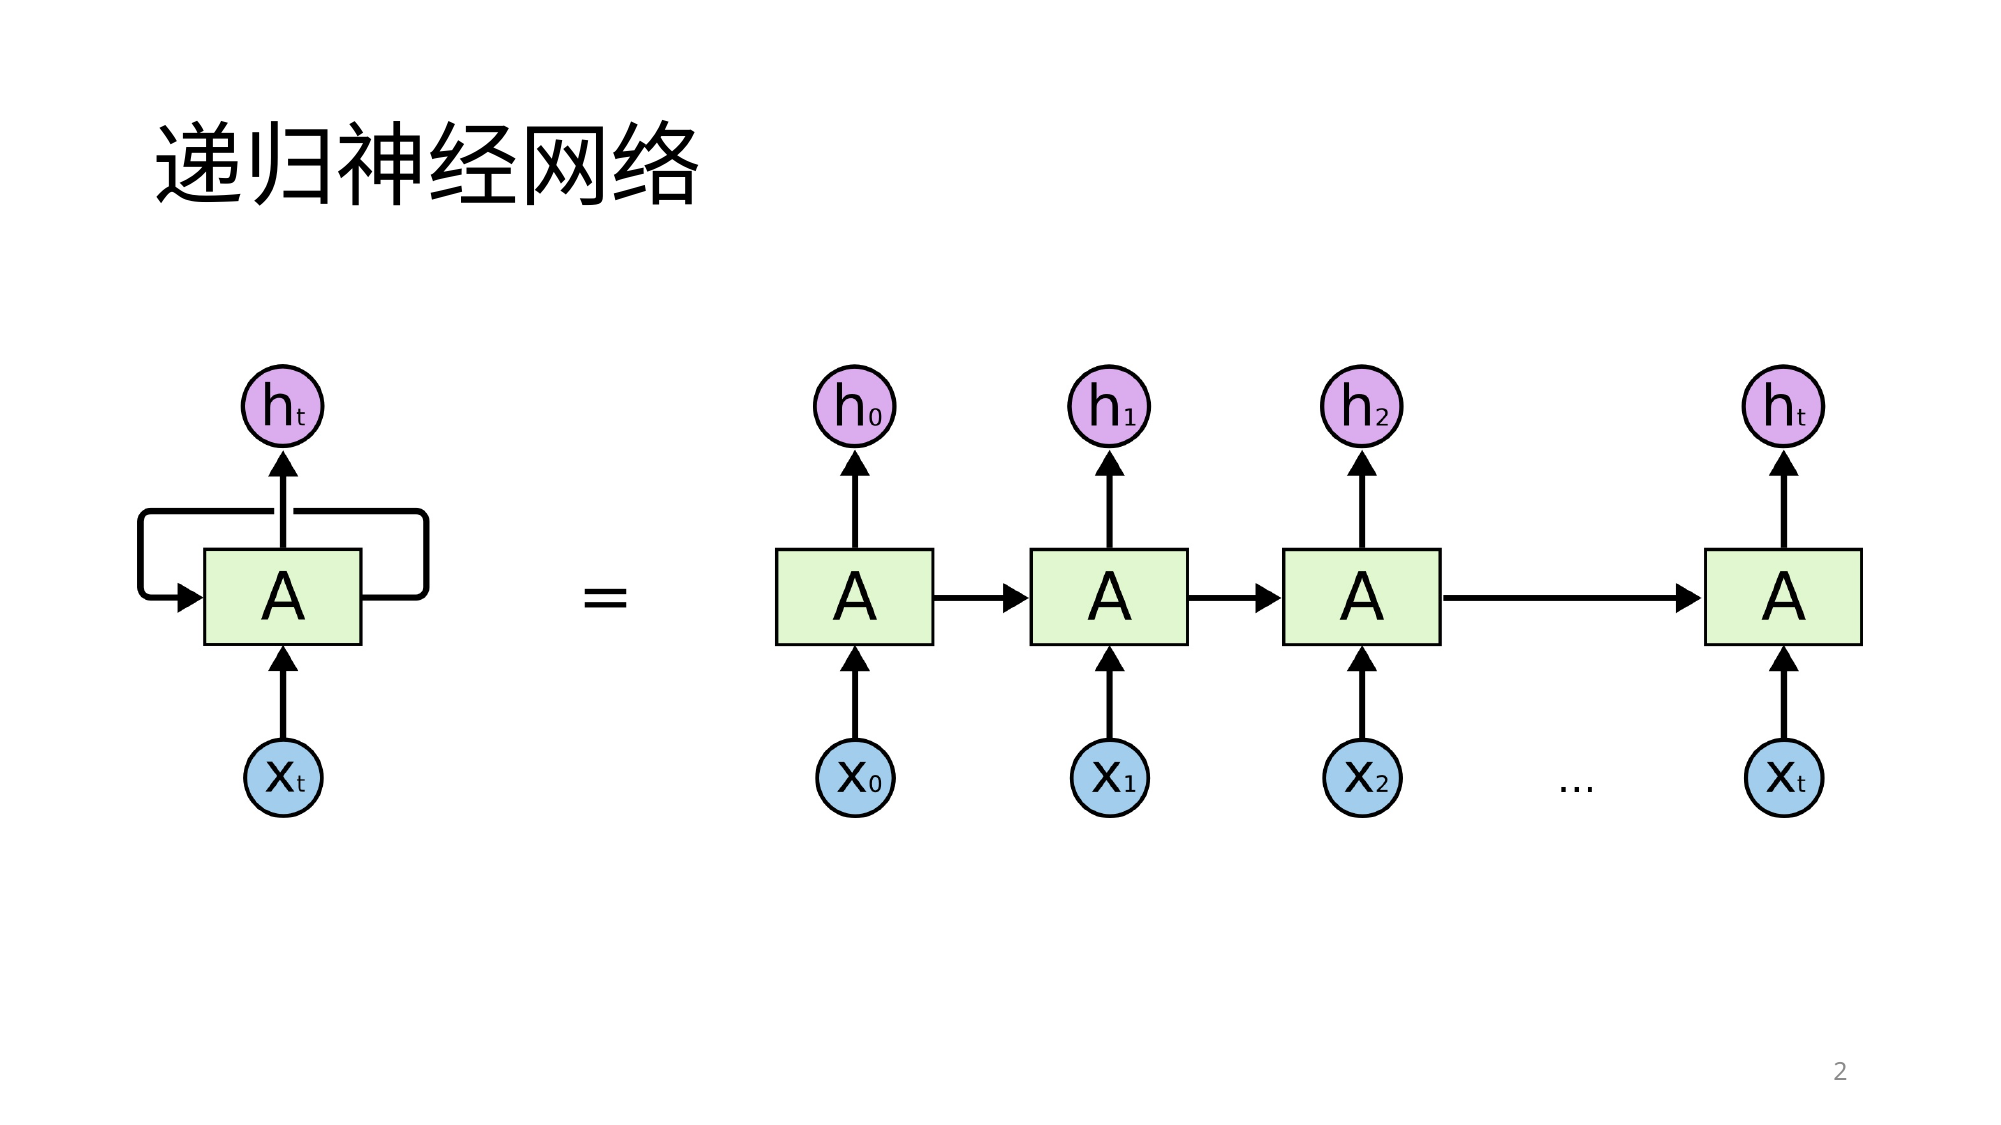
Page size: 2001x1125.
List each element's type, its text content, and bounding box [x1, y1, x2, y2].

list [137, 364, 1863, 818]
title 递归神经网络 [137, 59, 1863, 278]
slide_number 2 [1412, 1042, 1863, 1103]
